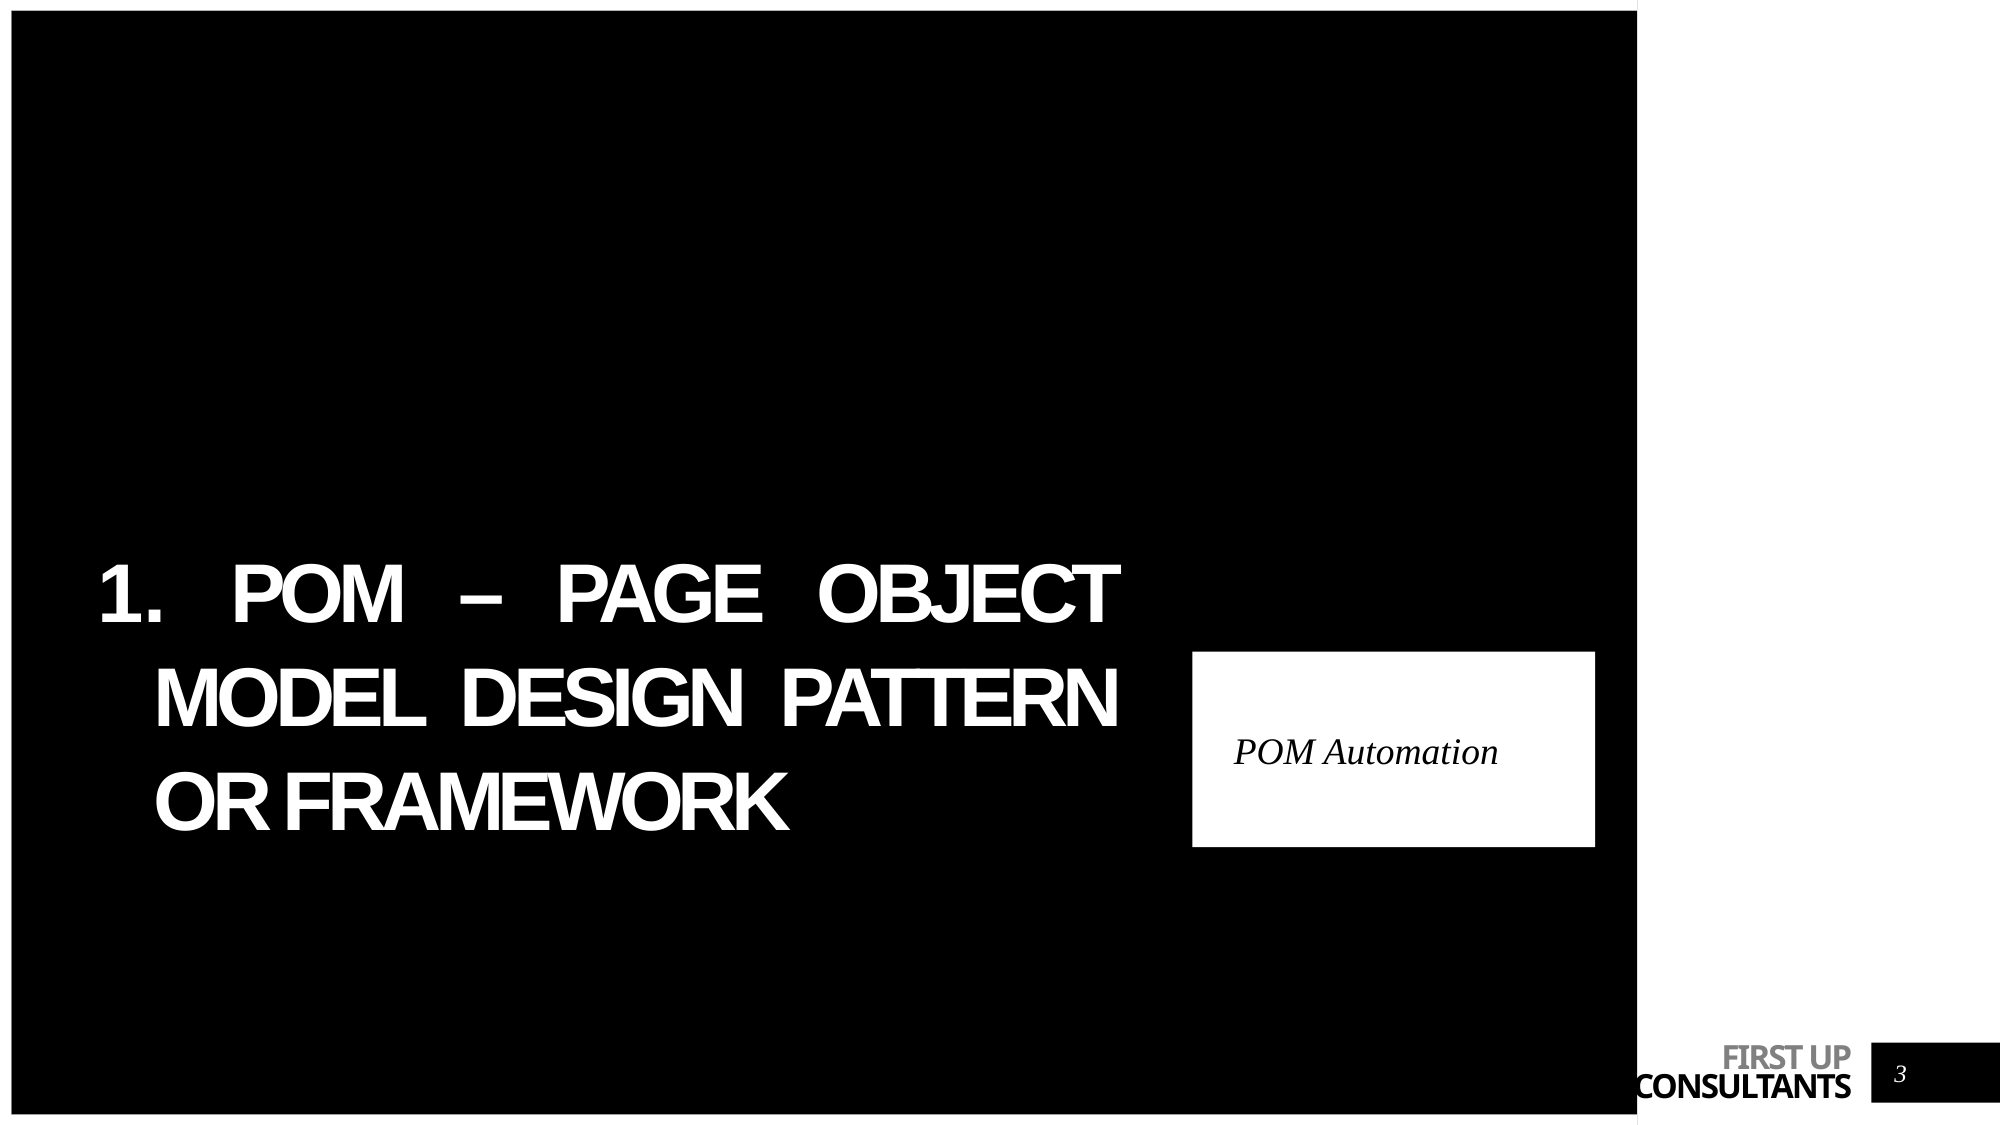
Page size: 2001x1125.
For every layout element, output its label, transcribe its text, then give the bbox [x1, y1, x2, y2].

title POM – Page Object Model design pattern or framework [97, 469, 1117, 848]
slide_number 3 [1877, 1050, 1924, 1096]
subtitle POM Automation [1192, 651, 1596, 848]
